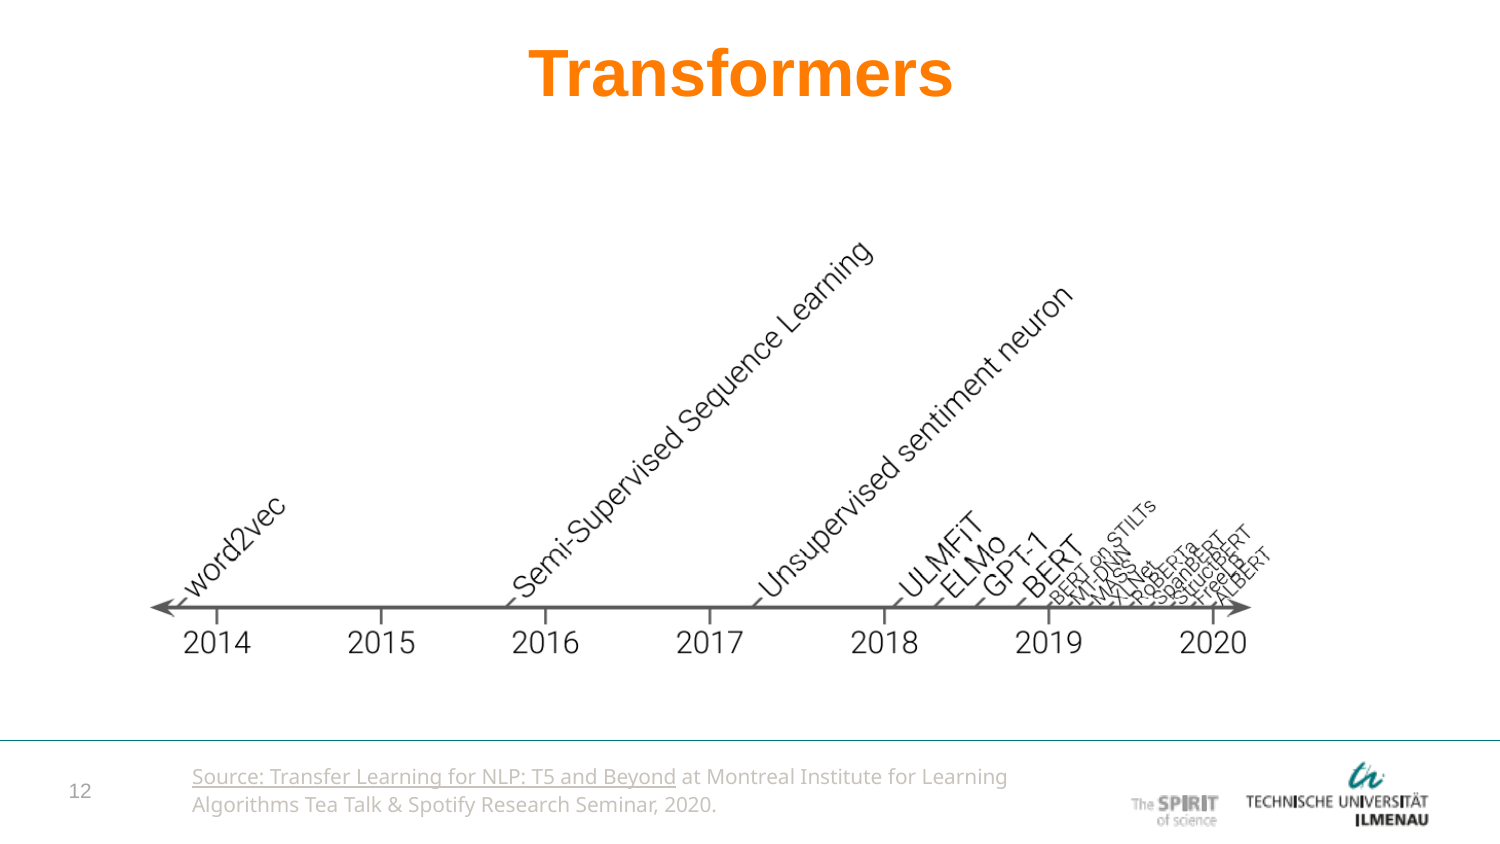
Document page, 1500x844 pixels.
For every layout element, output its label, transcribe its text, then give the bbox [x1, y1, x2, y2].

footer Source: Transfer Learning for NLP: T5 and Beyond at Montreal Institute for Learning Algorithms Tea Talk & Spotify Research Seminar, 2020. [176, 767, 1068, 813]
picture [122, 187, 1295, 681]
slide_number 12 [68, 767, 176, 813]
list Transformers [74, 38, 1424, 124]
